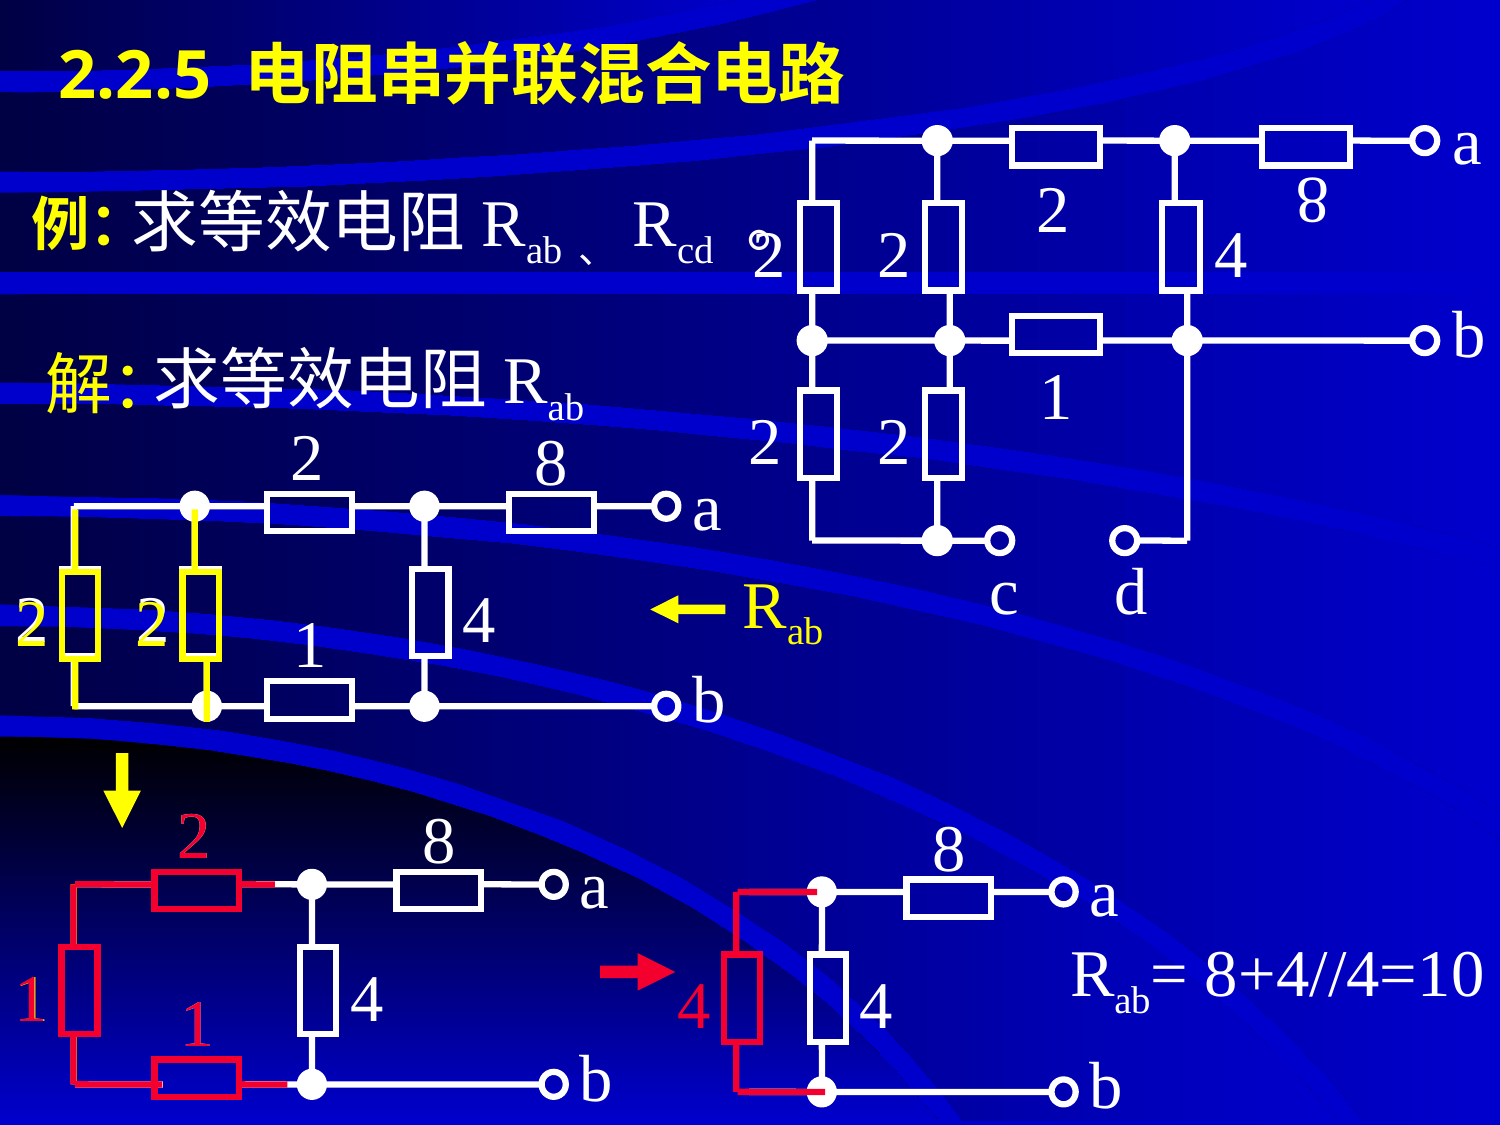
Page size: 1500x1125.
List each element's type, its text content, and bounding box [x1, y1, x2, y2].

text_box 例： [16, 128, 337, 316]
text_box 解： [30, 334, 138, 404]
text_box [649, 559, 842, 655]
text_box Rab= 8+4//4=10 [1142, 922, 1500, 1029]
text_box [0, 784, 288, 1098]
text_box 求等效电阻Rab、Rcd 。 [116, 172, 725, 279]
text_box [730, 90, 1500, 636]
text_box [0, 509, 220, 722]
title 2.2.5 电阻串并联混合电路 [43, 0, 1319, 166]
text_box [0, 784, 629, 1123]
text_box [0, 405, 741, 744]
text_box 求等效电阻Rab [138, 329, 681, 404]
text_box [662, 796, 1138, 1125]
